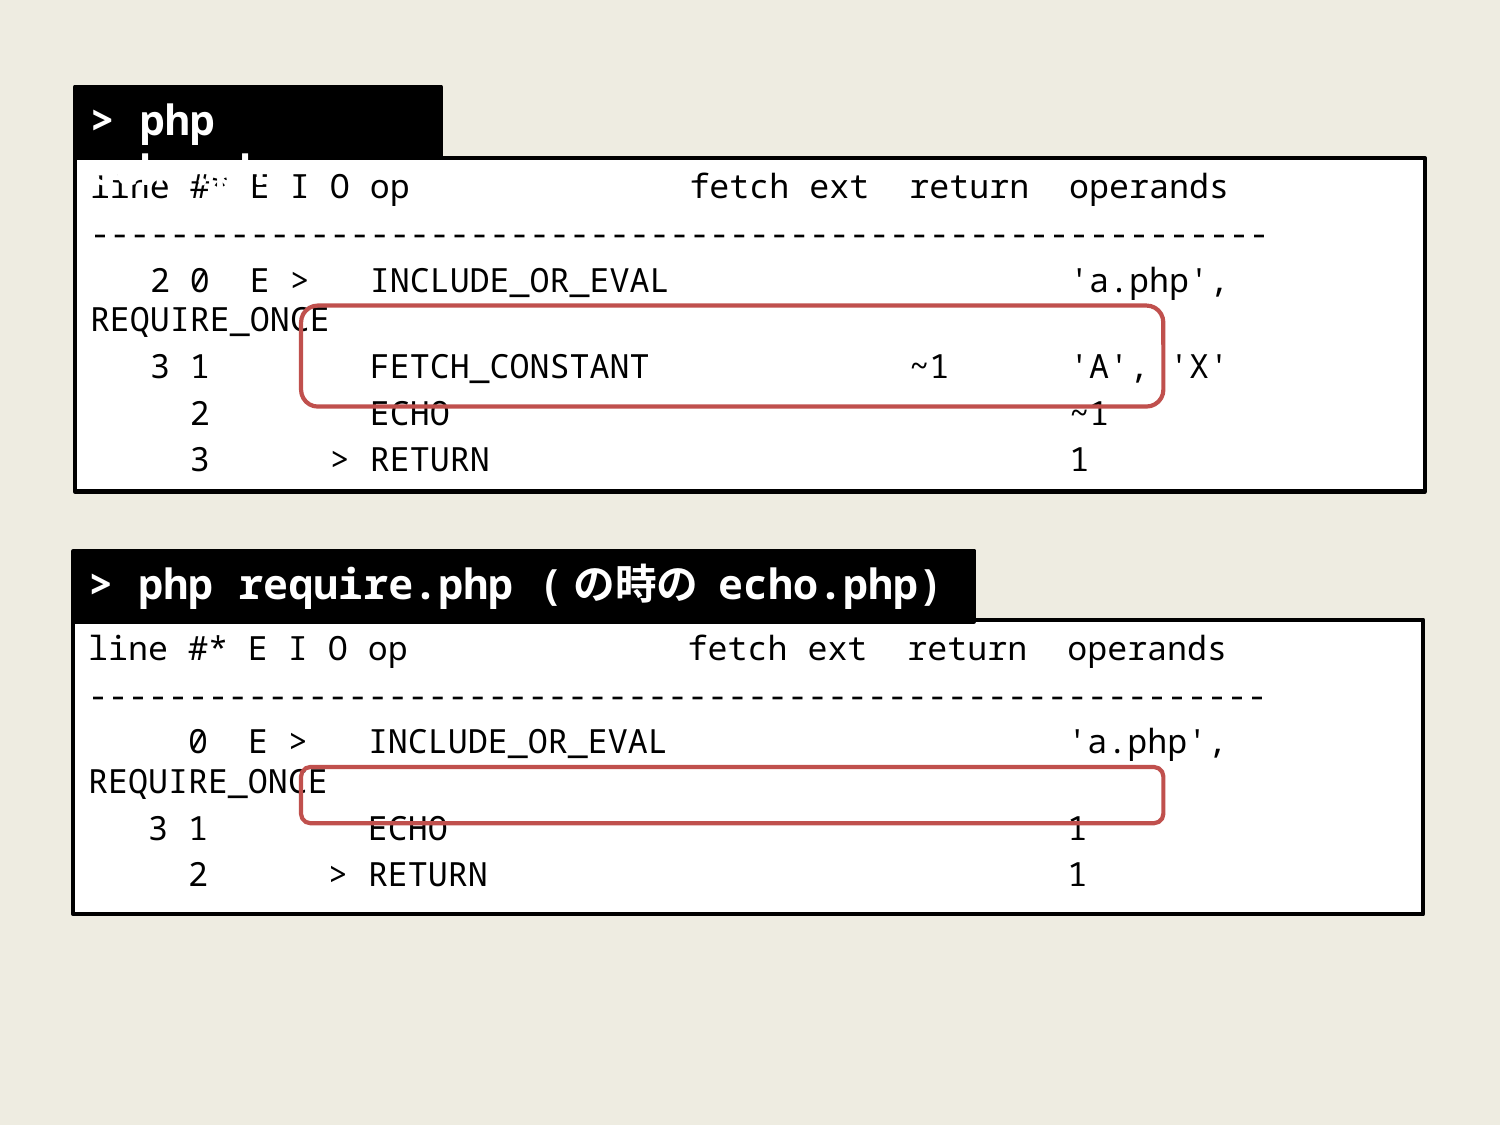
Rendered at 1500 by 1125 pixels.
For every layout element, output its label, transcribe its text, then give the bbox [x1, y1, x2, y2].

list line #* E I O op fetch ext return operands ----------------------------------------------------------- 2 0 E > INCLUDE_OR_EVAL 'a.php', REQUIRE_ONCE 3 1 FETCH_CONSTANT ~1 'A', 'X' 2 ECHO ~1 3 > RETURN 1 [73, 156, 1427, 494]
text_box line #* E I O op fetch ext return operands ----------------------------------------------------------- 0 E > INCLUDE_OR_EVAL 'a.php', REQUIRE_ONCE 3 1 ECHO 1 2 > RETURN 1 [71, 618, 1425, 916]
text_box [298, 764, 1166, 826]
text_box > php echo.php [73, 85, 443, 160]
text_box > php require.php (の時の echo.php) [71, 549, 976, 624]
text_box [298, 303, 1166, 409]
